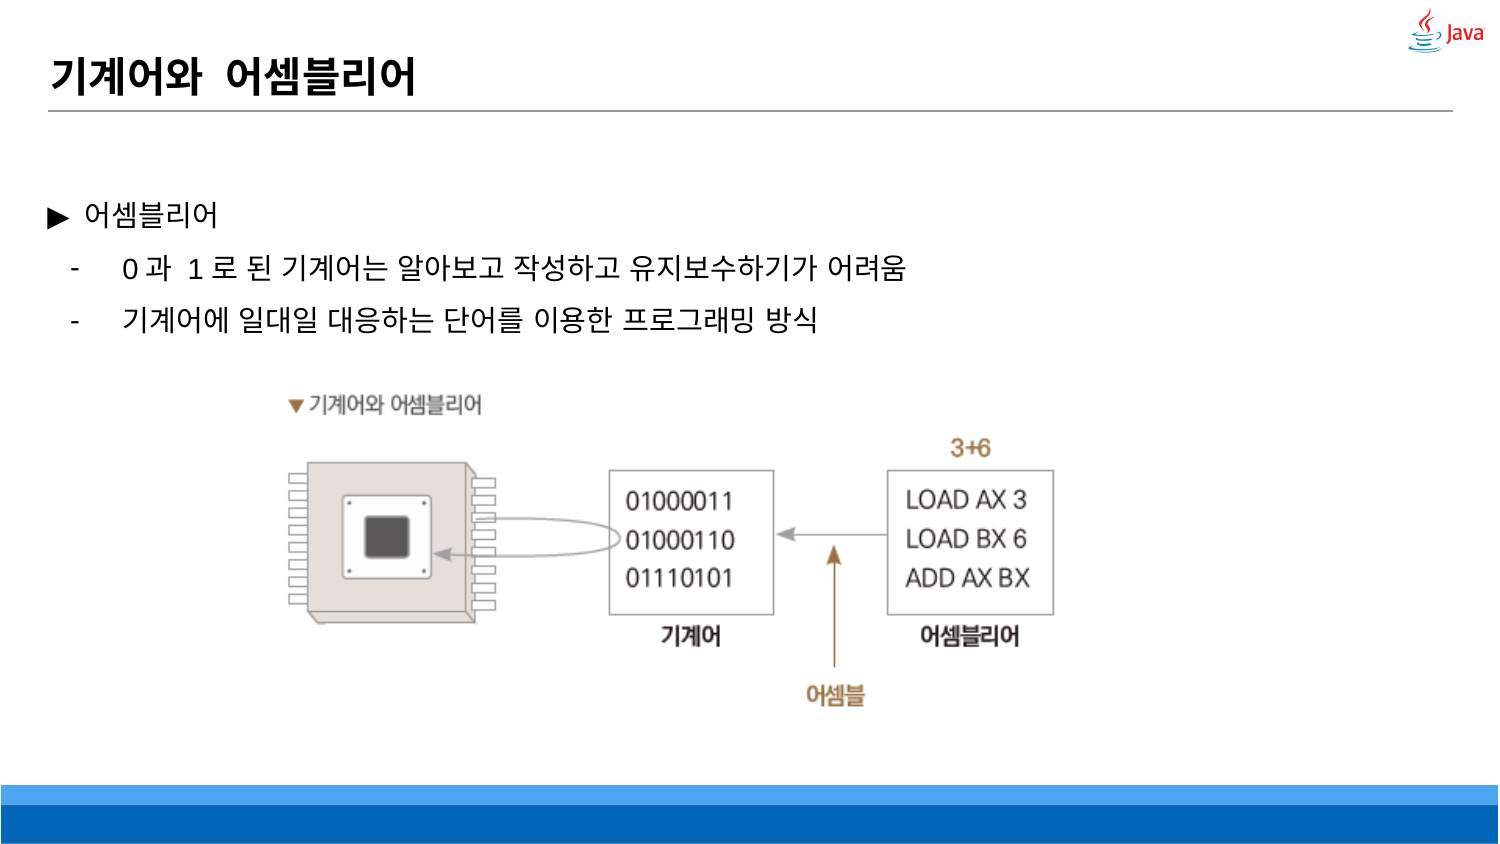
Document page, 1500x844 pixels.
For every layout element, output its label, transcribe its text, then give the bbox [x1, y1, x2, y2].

picture [0, 785, 1500, 844]
text_box ▶ 어셈블리어 0과 1로 된 기계어는 알아보고 작성하고 유지보수하기가 어려움 기계어에 일대일 대응하는 단어를 이용한 프로그래밍 방식 [32, 165, 1402, 559]
picture [250, 351, 1121, 727]
title 기계어와 어셈블리어 [35, 35, 1269, 117]
picture [1405, 6, 1488, 53]
